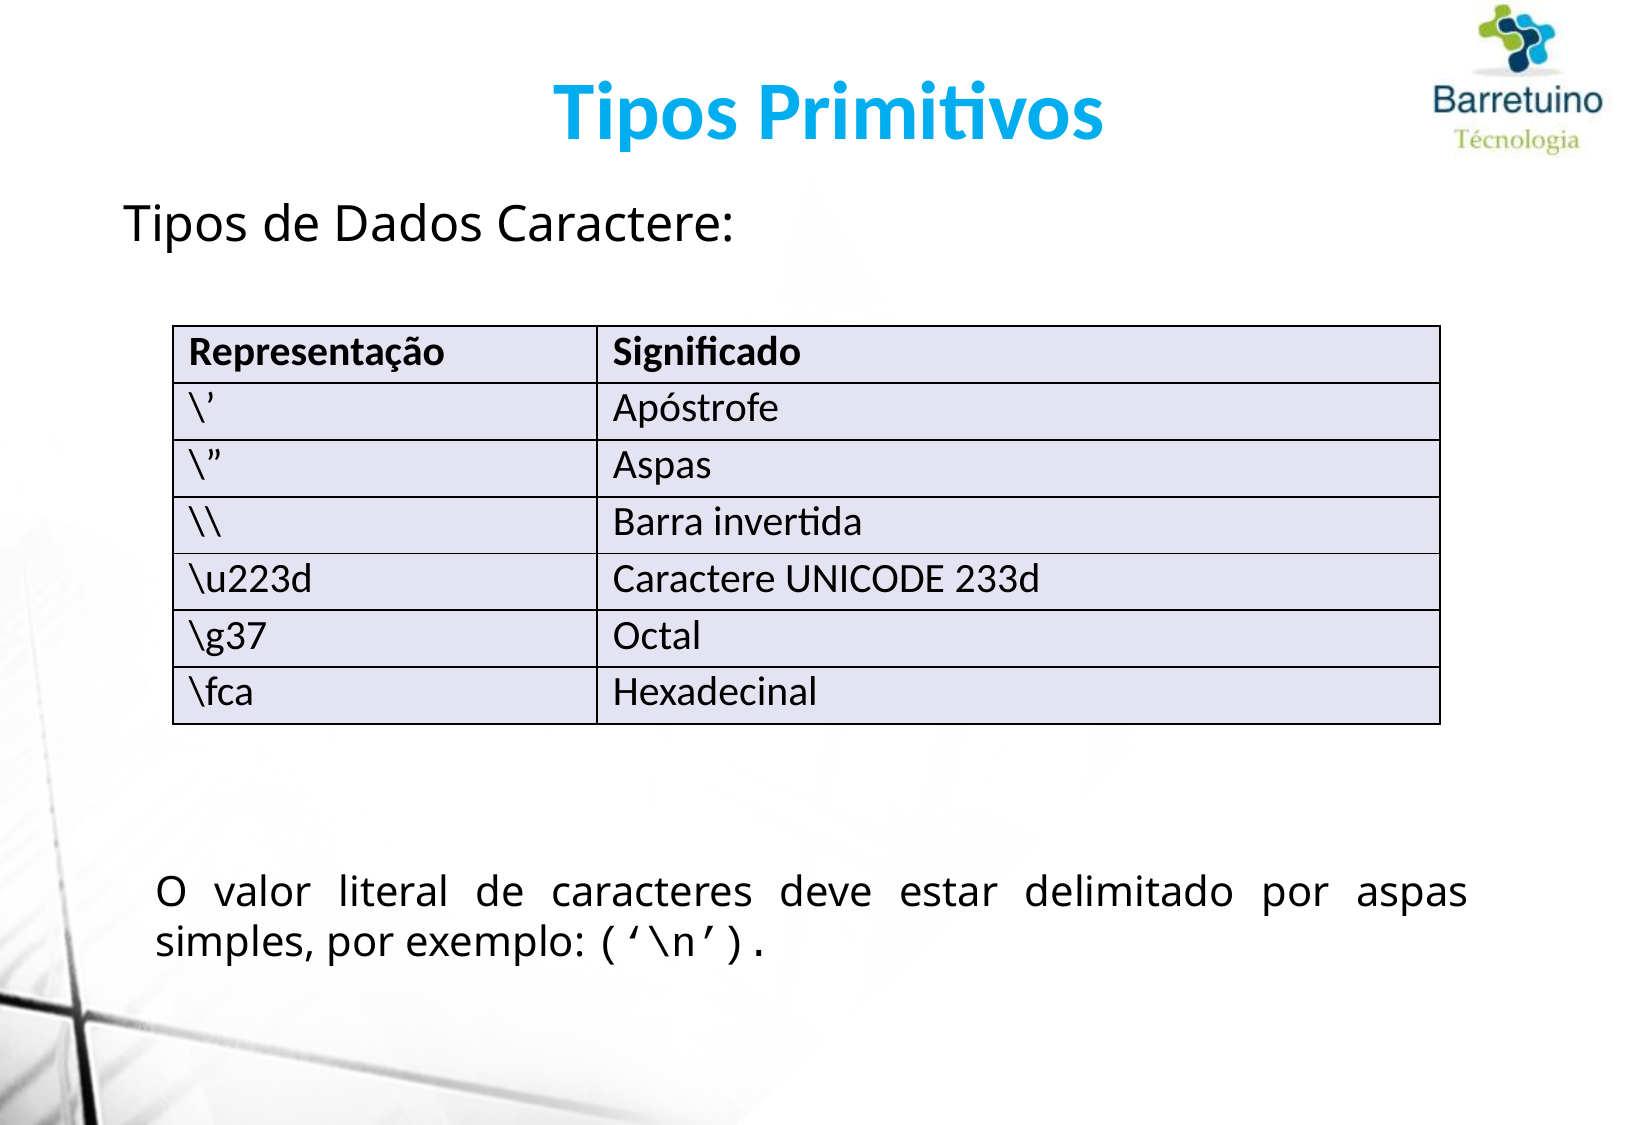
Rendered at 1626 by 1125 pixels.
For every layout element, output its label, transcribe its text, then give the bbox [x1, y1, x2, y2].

table_cell Barra invertida [598, 498, 1439, 553]
table_cell \u223d [174, 554, 596, 609]
text_box Tipos Primitivos [66, 42, 1555, 170]
text_box O valor literal de caracteres deve estar delimitado por aspas simples, por exemplo: (‘\n’). [140, 857, 1485, 973]
picture [0, 0, 1626, 1125]
table_cell \fca [174, 668, 596, 723]
text_box Tipos de Dados Caractere: [108, 184, 1453, 260]
table_cell Octal [598, 611, 1439, 666]
table_cell \’ [174, 384, 596, 439]
table_cell Aspas [598, 441, 1439, 496]
table_header Significado [598, 327, 1439, 382]
table_cell \” [174, 441, 596, 496]
table_cell Hexadecinal [598, 668, 1439, 723]
table_cell Caractere UNICODE 233d [598, 554, 1439, 609]
table_cell Apóstrofe [598, 384, 1439, 439]
table_header Representação [174, 327, 596, 382]
table_cell \\ [174, 498, 596, 553]
table_cell \g37 [174, 611, 596, 666]
